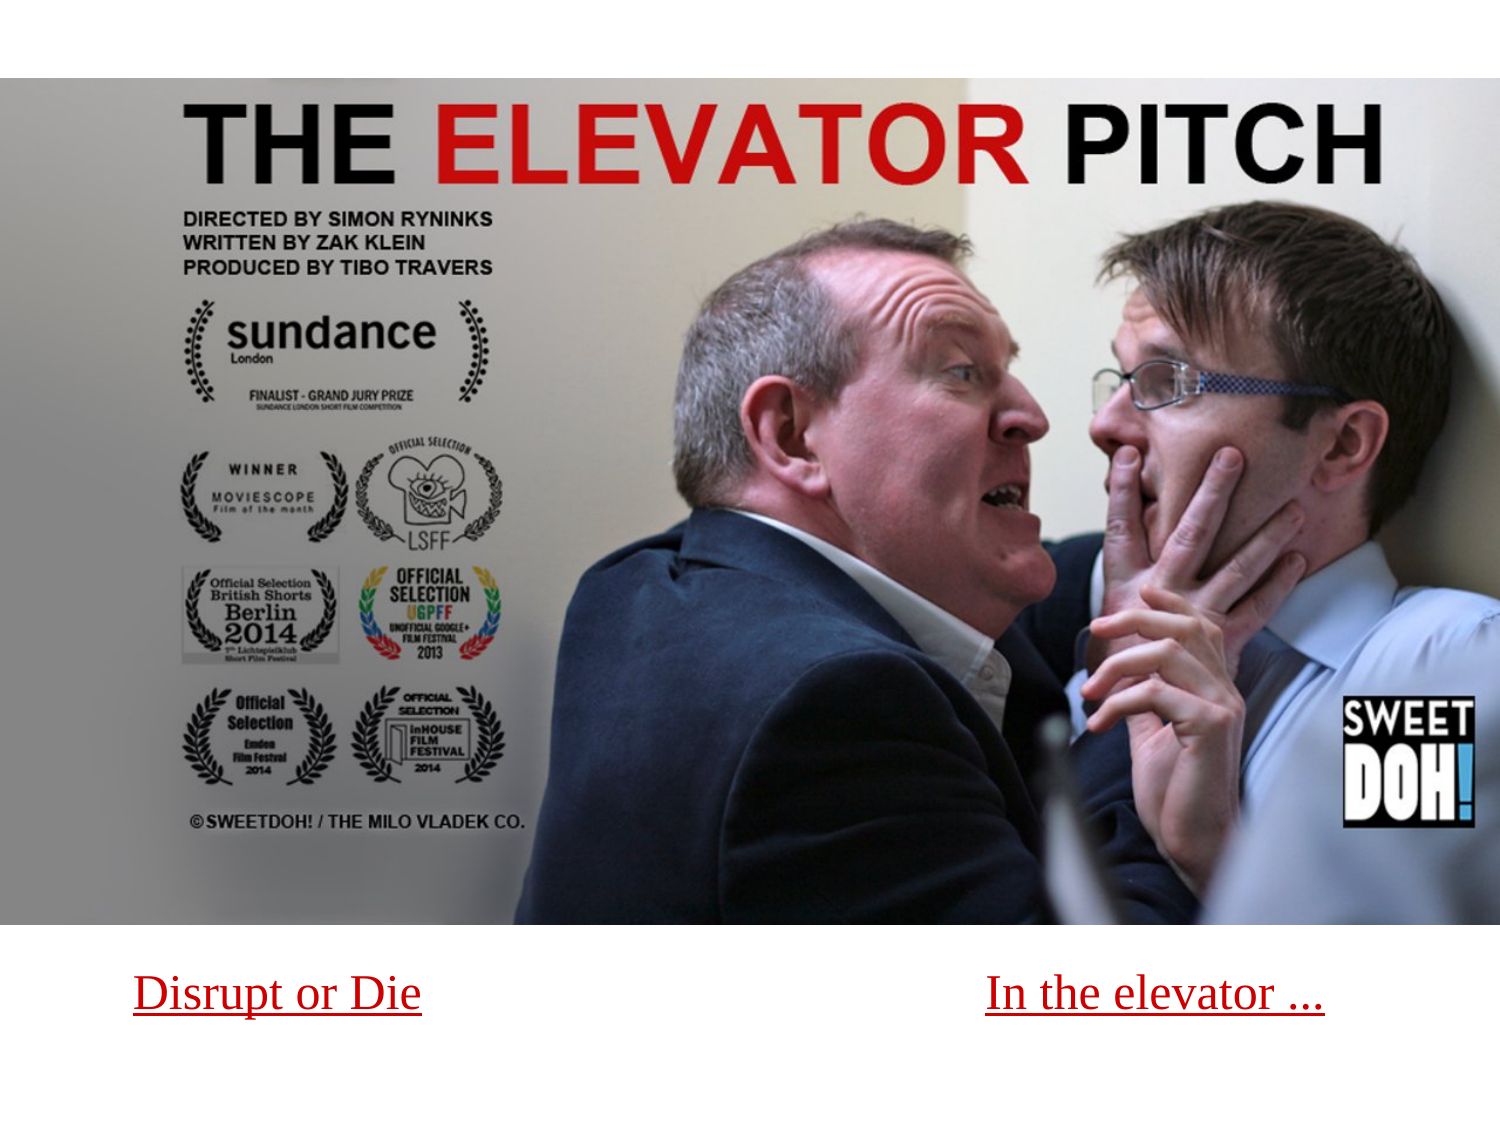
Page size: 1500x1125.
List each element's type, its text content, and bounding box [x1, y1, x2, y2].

text_box Disrupt or Die [117, 952, 460, 1029]
picture [0, 77, 1500, 925]
text_box In the elevator ... [970, 952, 1357, 1029]
